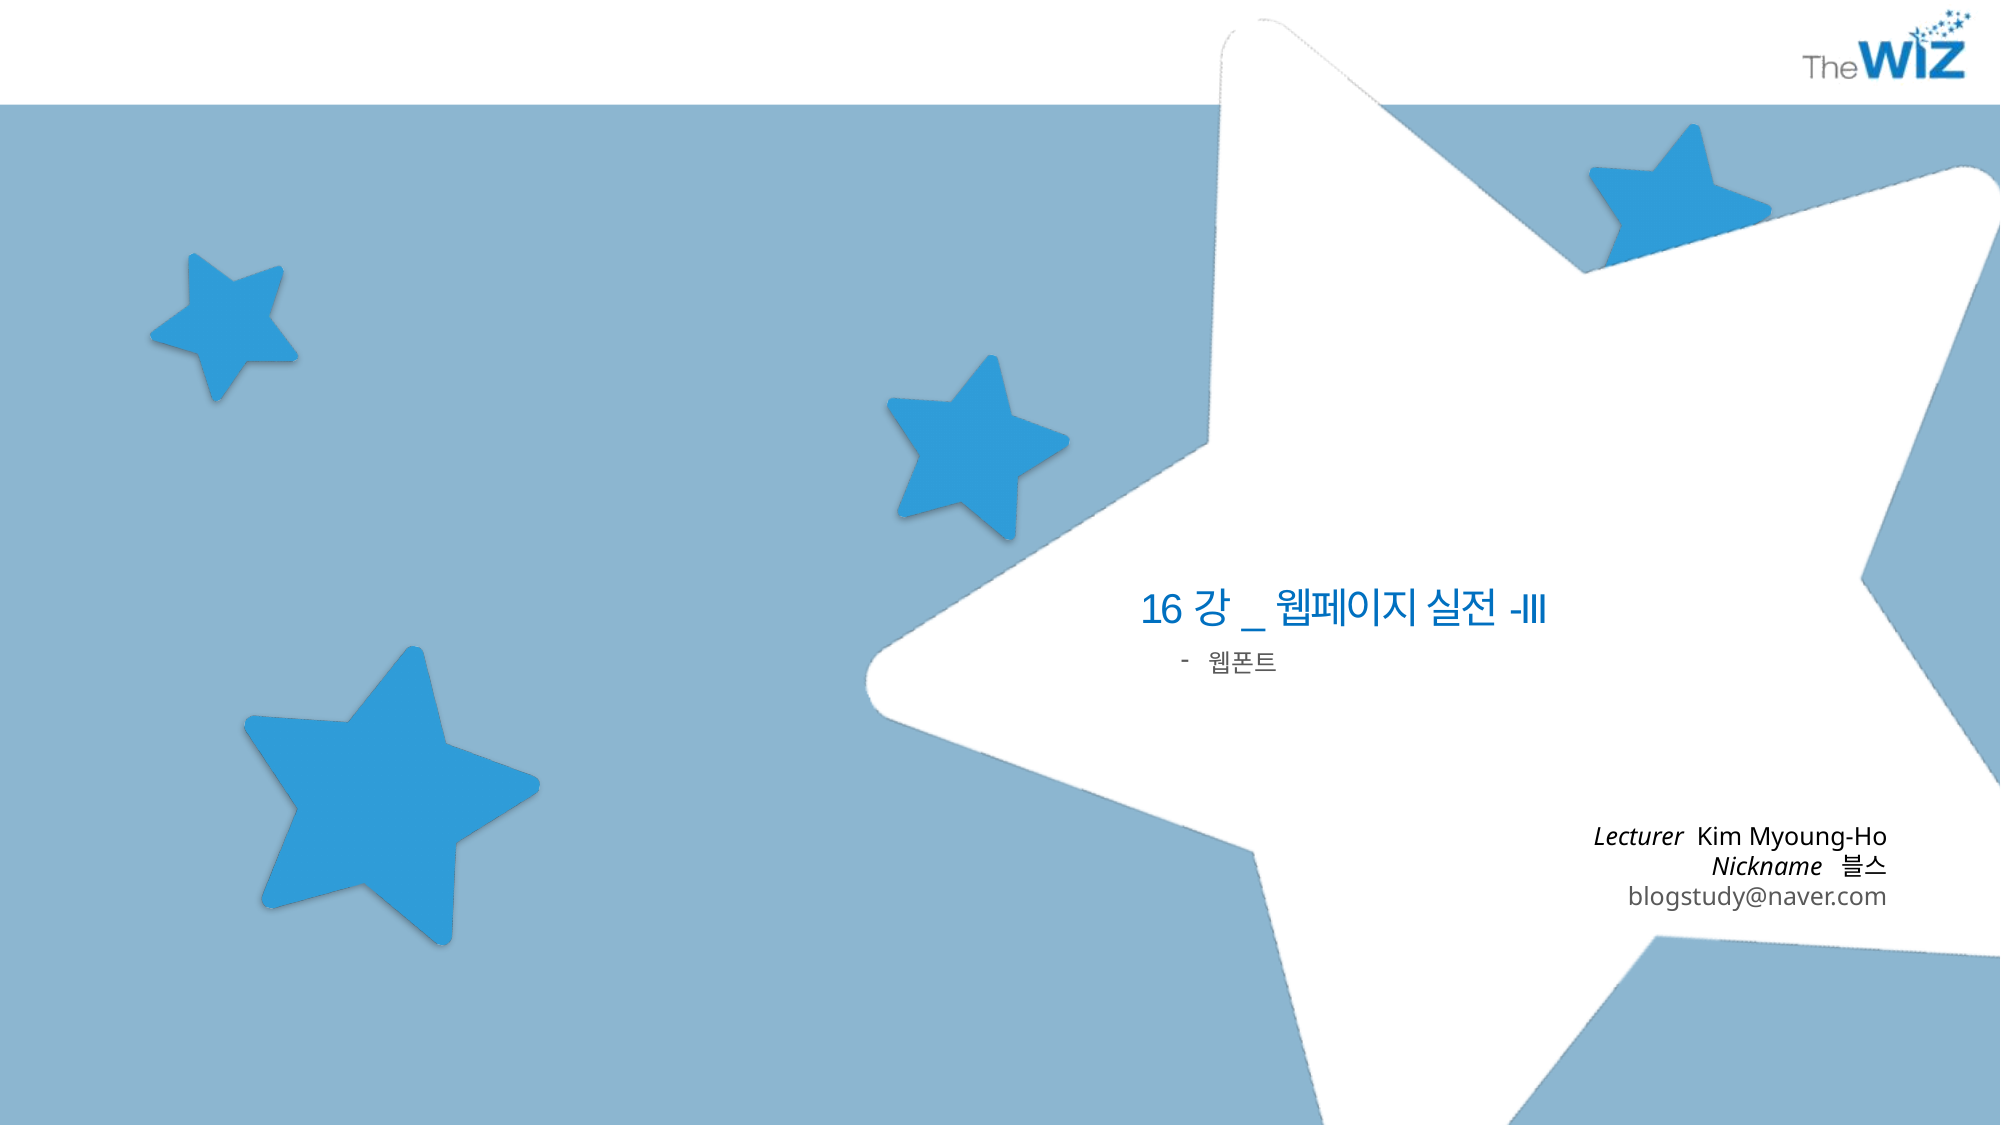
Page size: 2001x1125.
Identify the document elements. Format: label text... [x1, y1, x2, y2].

picture [683, 0, 2001, 1125]
picture [1916, 0, 2000, 90]
text_box Lecturer Kim Myoung-Ho Nickname 블스 blogstudy@naver.com [1559, 813, 1903, 919]
text_box 16강_웹페이지 실전-III [1125, 574, 1855, 639]
picture [126, 220, 322, 414]
text_box 웹폰트 [1166, 639, 1855, 685]
picture [208, 615, 563, 957]
